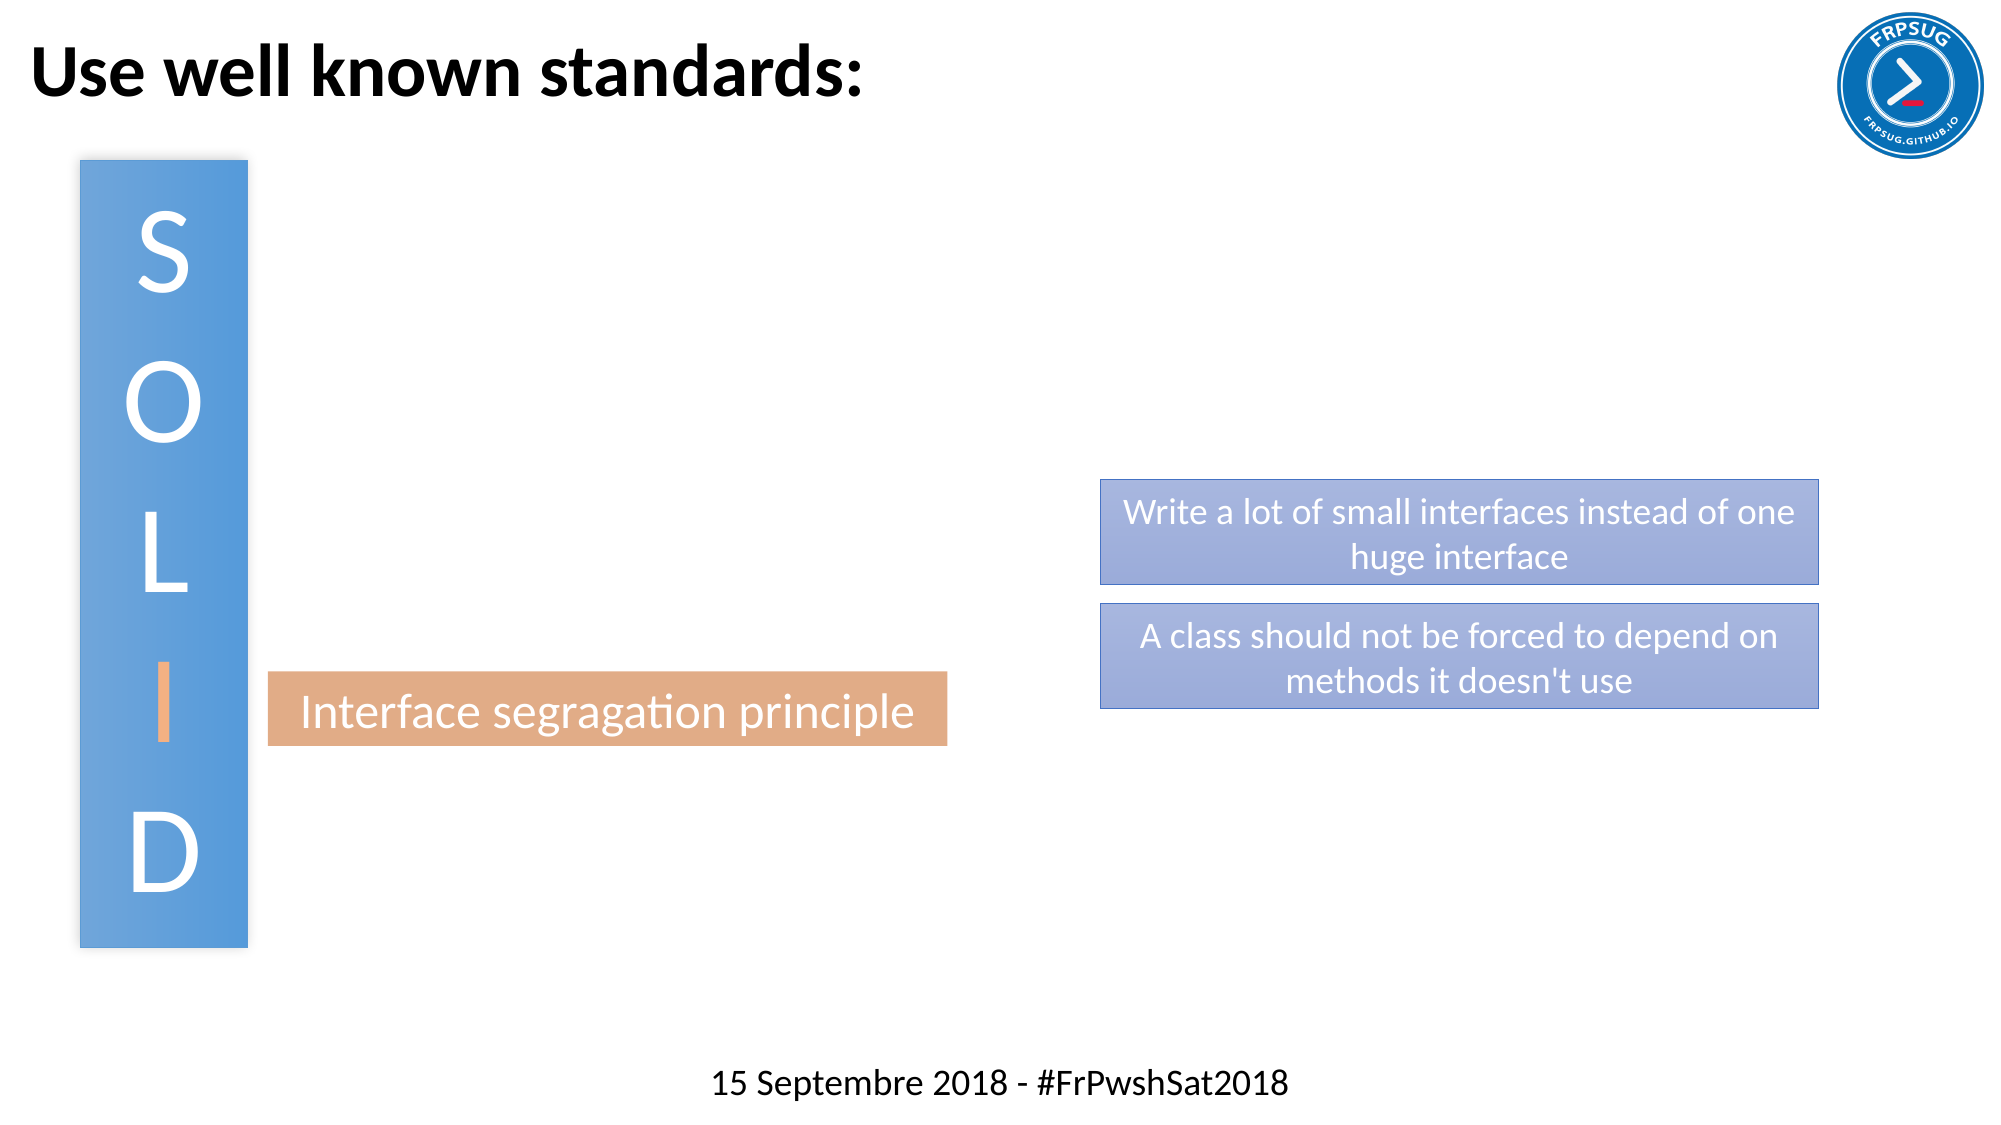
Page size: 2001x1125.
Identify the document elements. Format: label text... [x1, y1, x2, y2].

text_box S O L I D [80, 160, 248, 948]
picture [1836, 11, 1985, 160]
text_box Interface segragation principle [267, 671, 948, 746]
text_box 15 Septembre 2018 - #FrPwshSat2018 [0, 1049, 2000, 1125]
text_box A class should not be forced to depend on methods it doesn't use [1100, 603, 1819, 709]
text_box Write a lot of small interfaces instead of one huge interface [1100, 479, 1819, 585]
text_box Use well known standards: [15, 14, 1719, 120]
